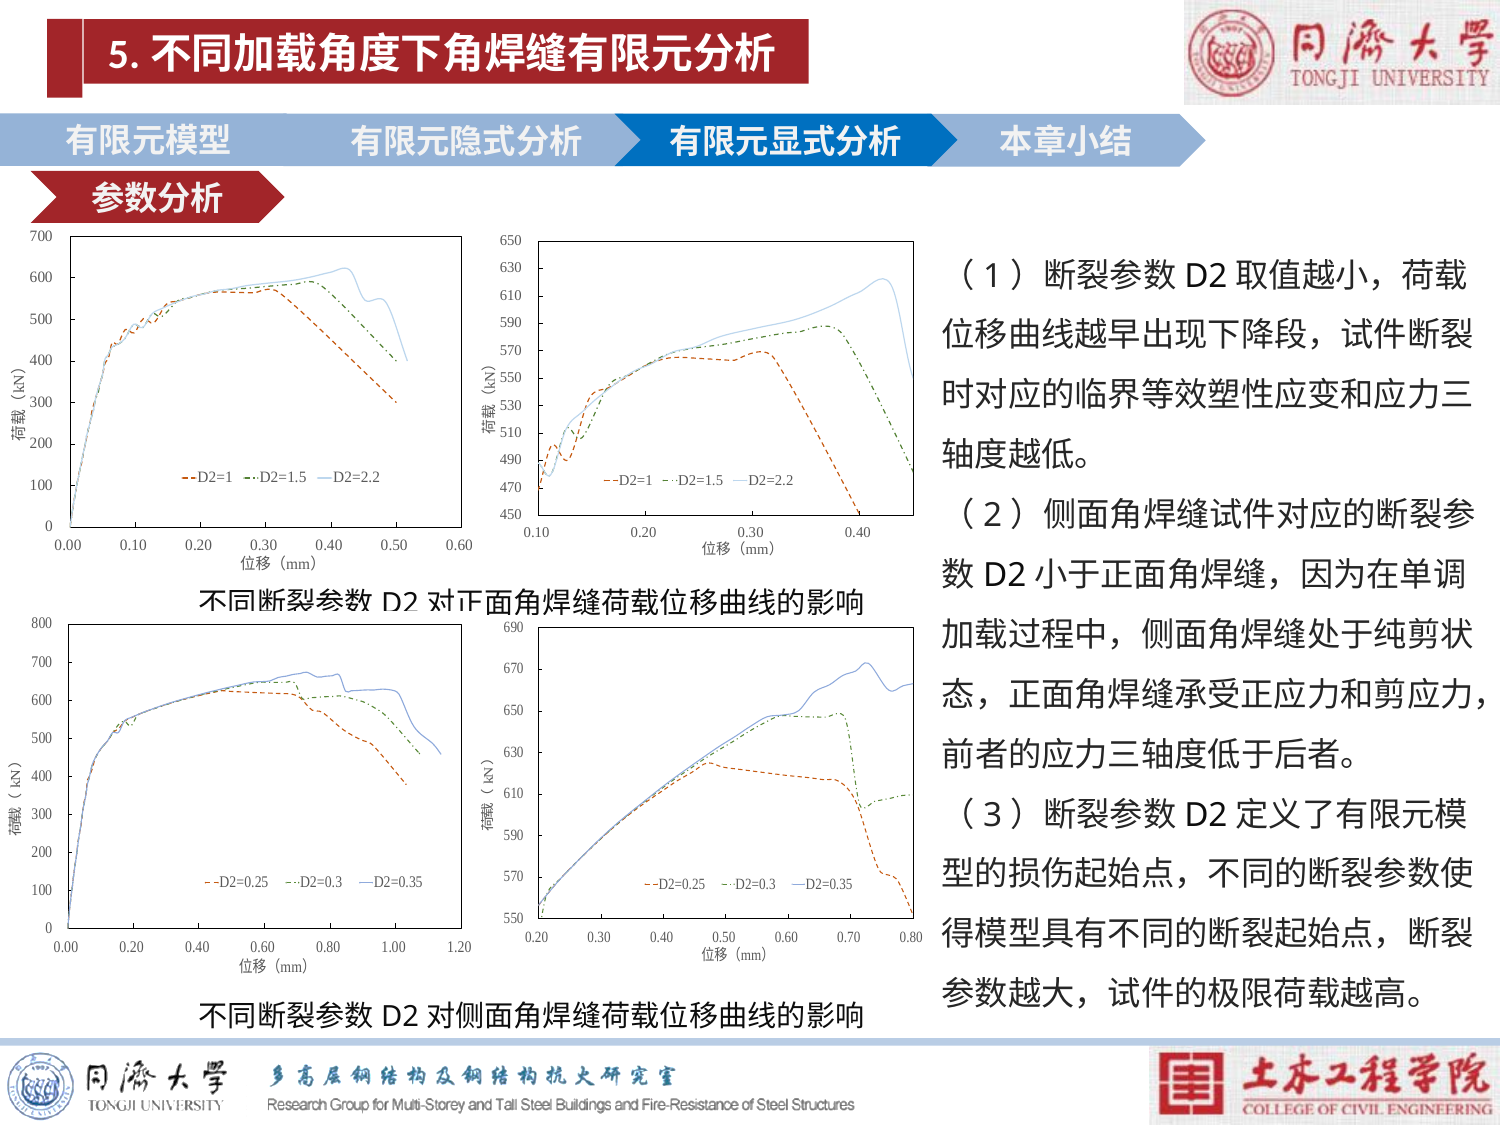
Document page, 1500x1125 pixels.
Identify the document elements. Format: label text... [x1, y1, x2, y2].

picture [0, 222, 937, 577]
text_box （1）断裂参数D2取值越小，荷载位移曲线越早出现下降段，试件断裂时对应的临界等效塑性应变和应力三轴度越低。 （2）侧面角焊缝试件对应的断裂参数D2小于正面角焊缝，因为在单调加载过程中，侧面角焊缝处于纯剪状态，正面角焊缝承受正应力和剪应力，前者的应力三轴度低于后者。 （3）断裂参数D2定义了有限元模型的损伤起始点，不同的断裂参数使得模型具有不同的断裂起始点，断裂参数越大，试件的极限荷载越高。 [927, 226, 1500, 1020]
picture [0, 610, 937, 981]
text_box 参数分析 [28, 168, 287, 221]
picture [1184, 0, 1500, 105]
text_box 5.不同加载角度下角焊缝有限元分析 [83, 19, 809, 84]
text_box [47, 18, 83, 98]
text_box 不同断裂参数D2对正面角焊缝荷载位移曲线的影响 [151, 571, 912, 612]
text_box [0, 1037, 1500, 1125]
text_box 不同断裂参数D2对侧面角焊缝荷载位移曲线的影响 [151, 977, 912, 1036]
text_box 有限元隐式分析 [281, 111, 636, 169]
text_box 本章小结 [932, 111, 1208, 169]
text_box 有限元显式分析 [612, 111, 960, 169]
text_box 有限元模型 [0, 111, 305, 168]
